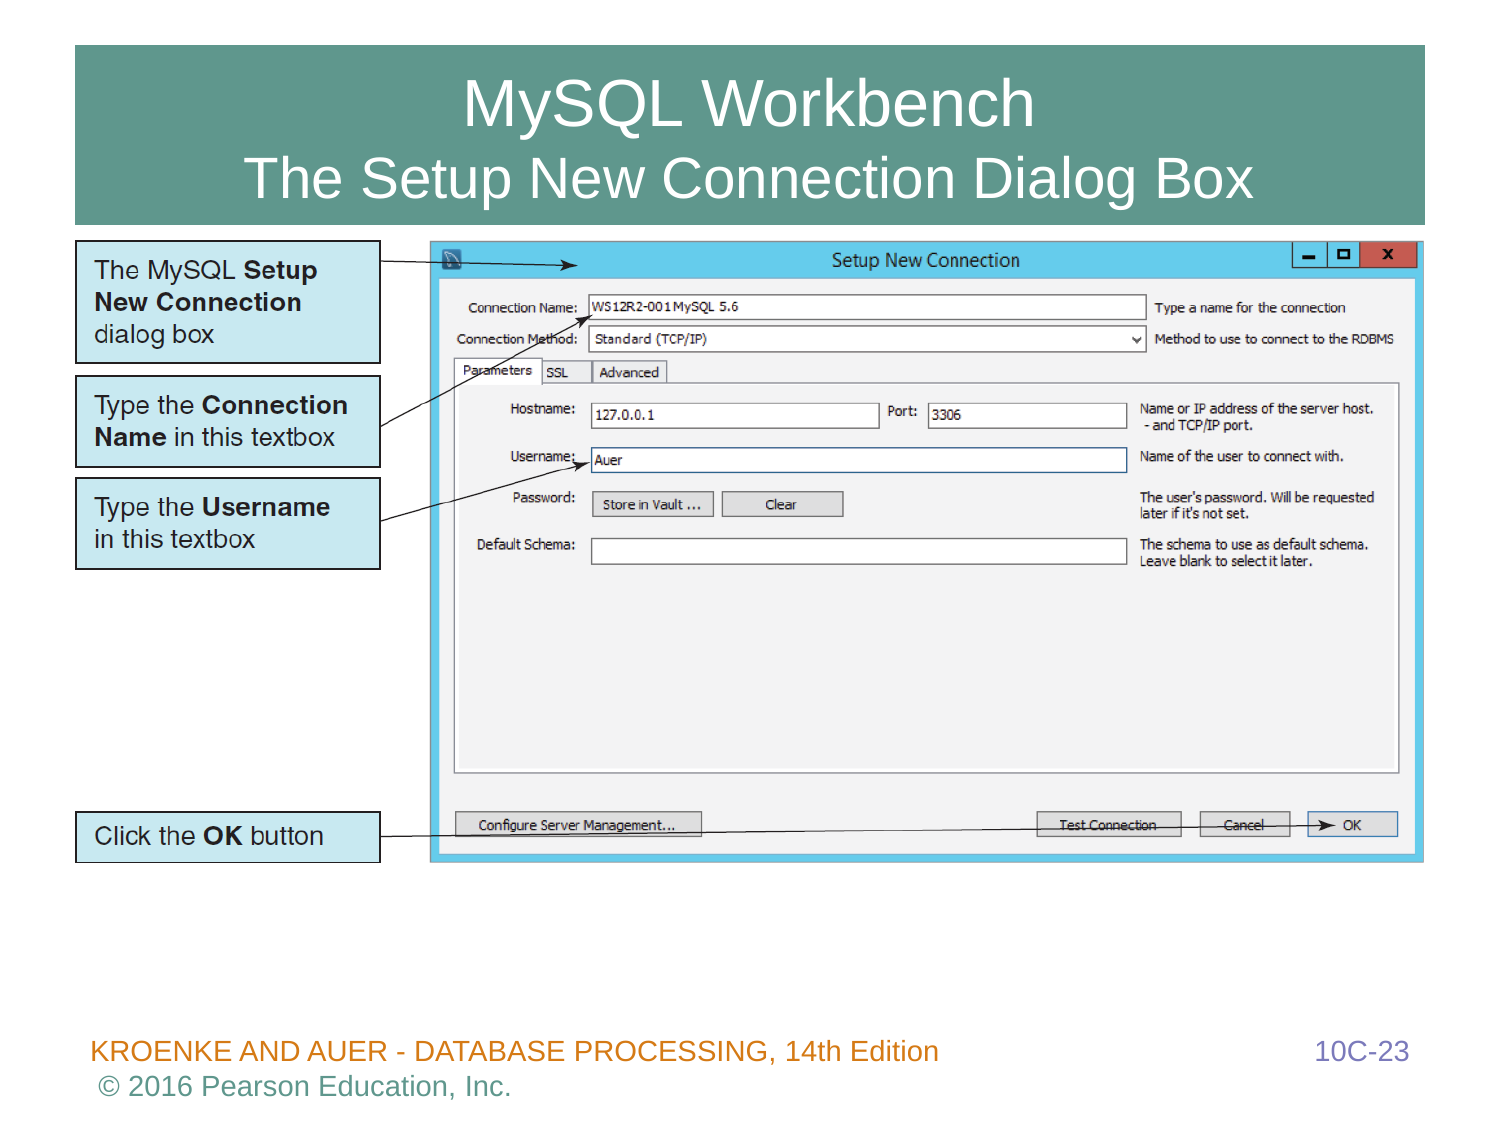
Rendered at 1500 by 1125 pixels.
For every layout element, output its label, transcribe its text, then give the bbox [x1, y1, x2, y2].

footer KROENKE AND AUER - DATABASE PROCESSING, 14th Edition © 2016 Pearson Education, Inc. [74, 1024, 963, 1104]
slide_number 10C-23 [1074, 1024, 1426, 1103]
picture [74, 240, 1424, 863]
title MySQL Workbench The Setup New Connection Dialog Box [74, 44, 1426, 226]
